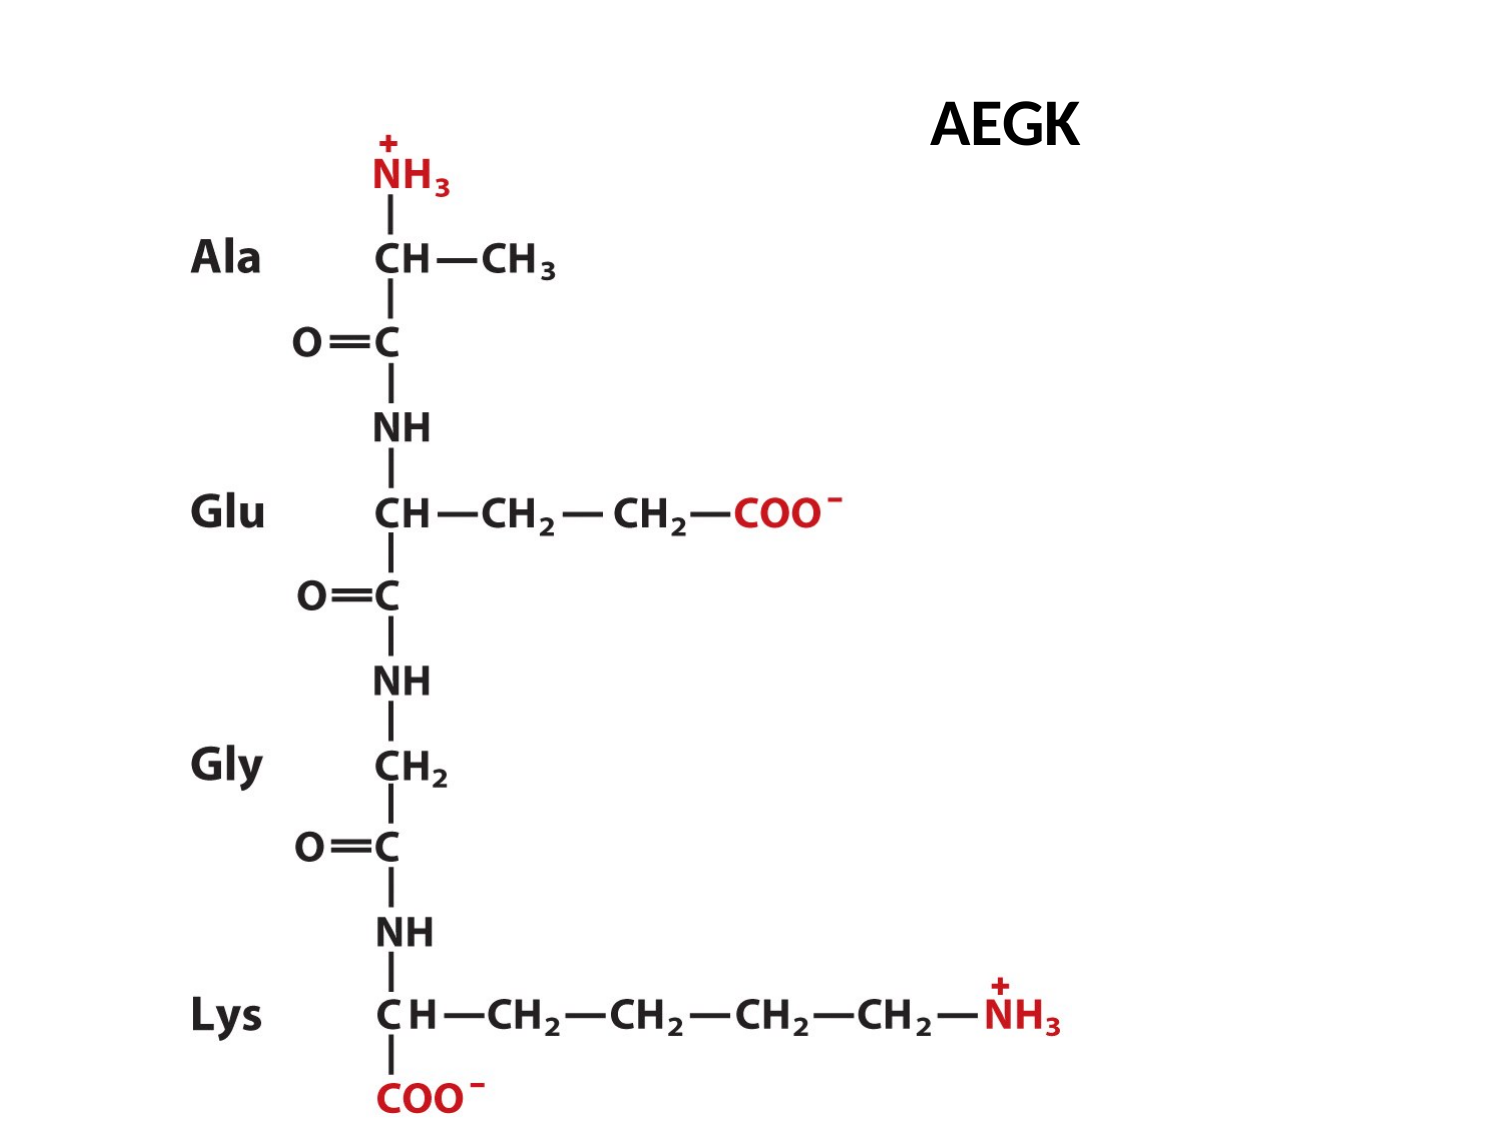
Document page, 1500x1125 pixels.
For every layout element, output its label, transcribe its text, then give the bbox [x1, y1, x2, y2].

picture [174, 124, 1072, 1125]
title AEGK [637, 50, 1375, 188]
